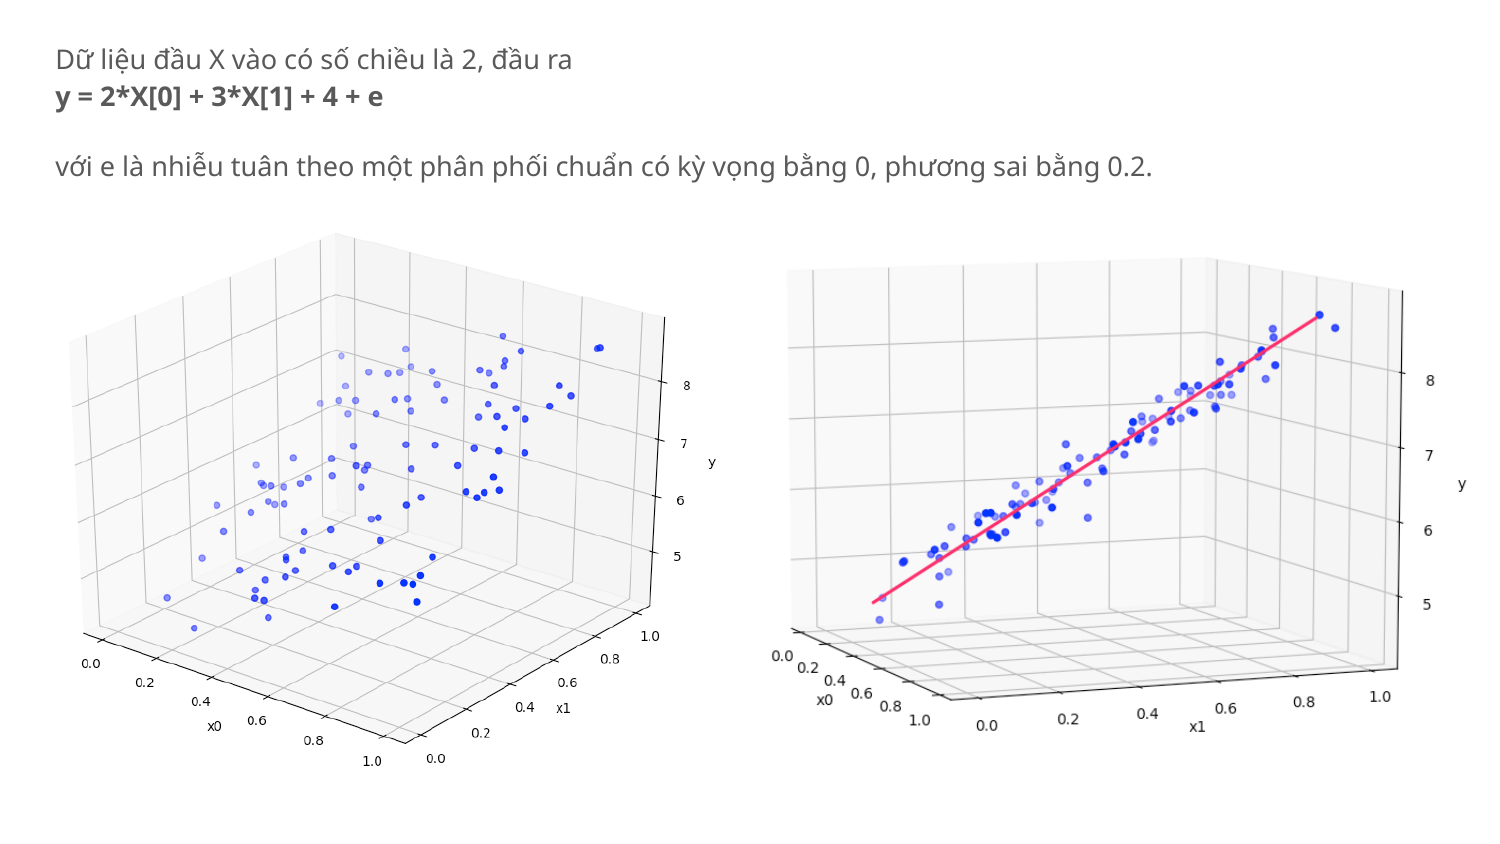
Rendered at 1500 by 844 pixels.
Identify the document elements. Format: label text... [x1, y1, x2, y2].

picture [51, 223, 722, 775]
list Dữ liệu đầu X vào có số chiều là 2, đầu ra y = 2*X[0] + 3*X[1] + 4 + e với e là nhiễu tuân theo một phân phối chuẩn có kỳ vọng bằng 0, phương sai bằng 0.2. [21, 22, 1476, 224]
picture [751, 223, 1476, 764]
